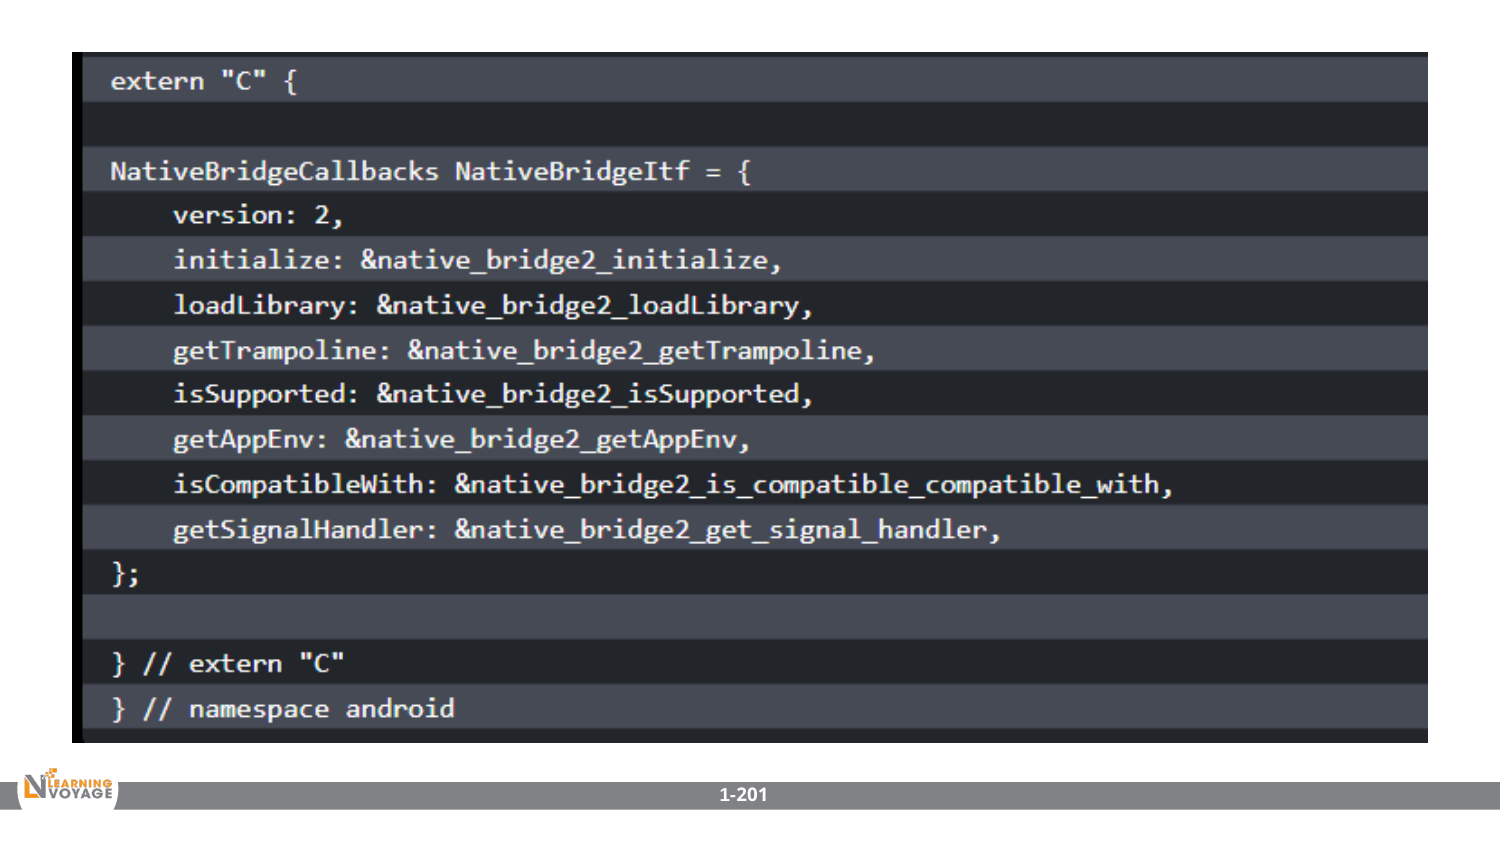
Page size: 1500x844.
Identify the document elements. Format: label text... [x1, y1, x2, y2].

picture [0, 52, 1428, 844]
slide_number 1-201 [692, 770, 784, 821]
